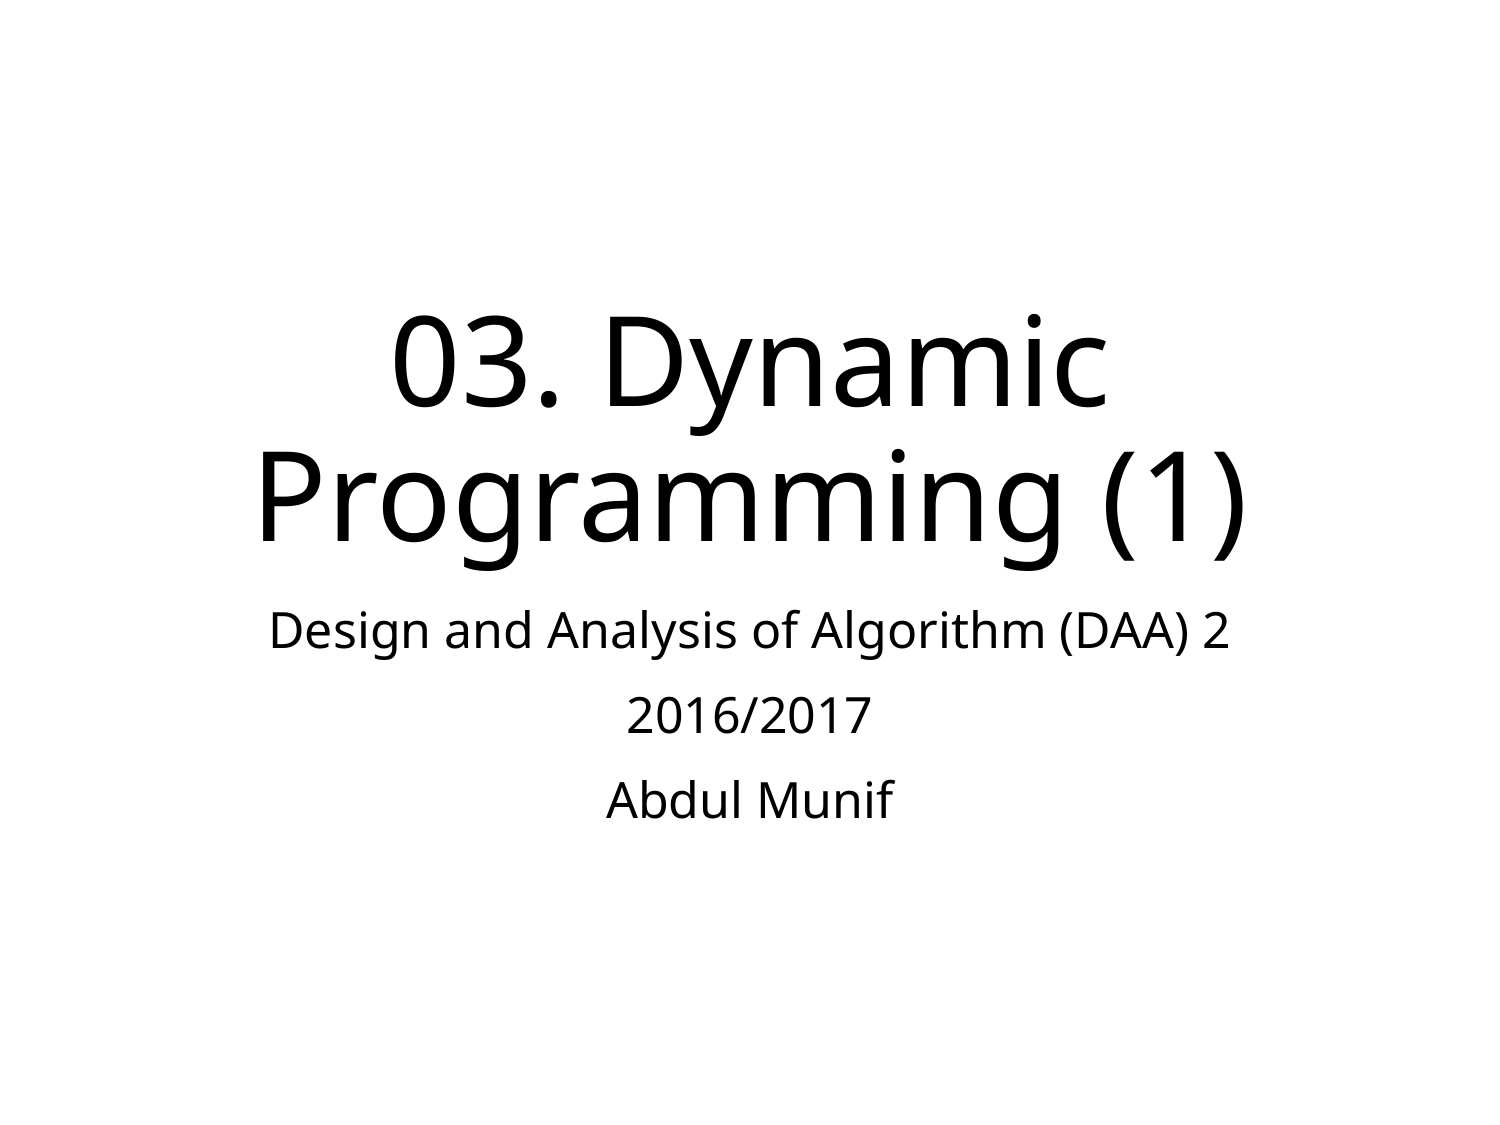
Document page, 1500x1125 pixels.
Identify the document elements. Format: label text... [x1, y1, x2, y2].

subtitle Design and Analysis of Algorithm (DAA) 2 2016/2017 Abdul Munif [187, 590, 1313, 863]
title 03. Dynamic Programming (1) [112, 184, 1388, 576]
